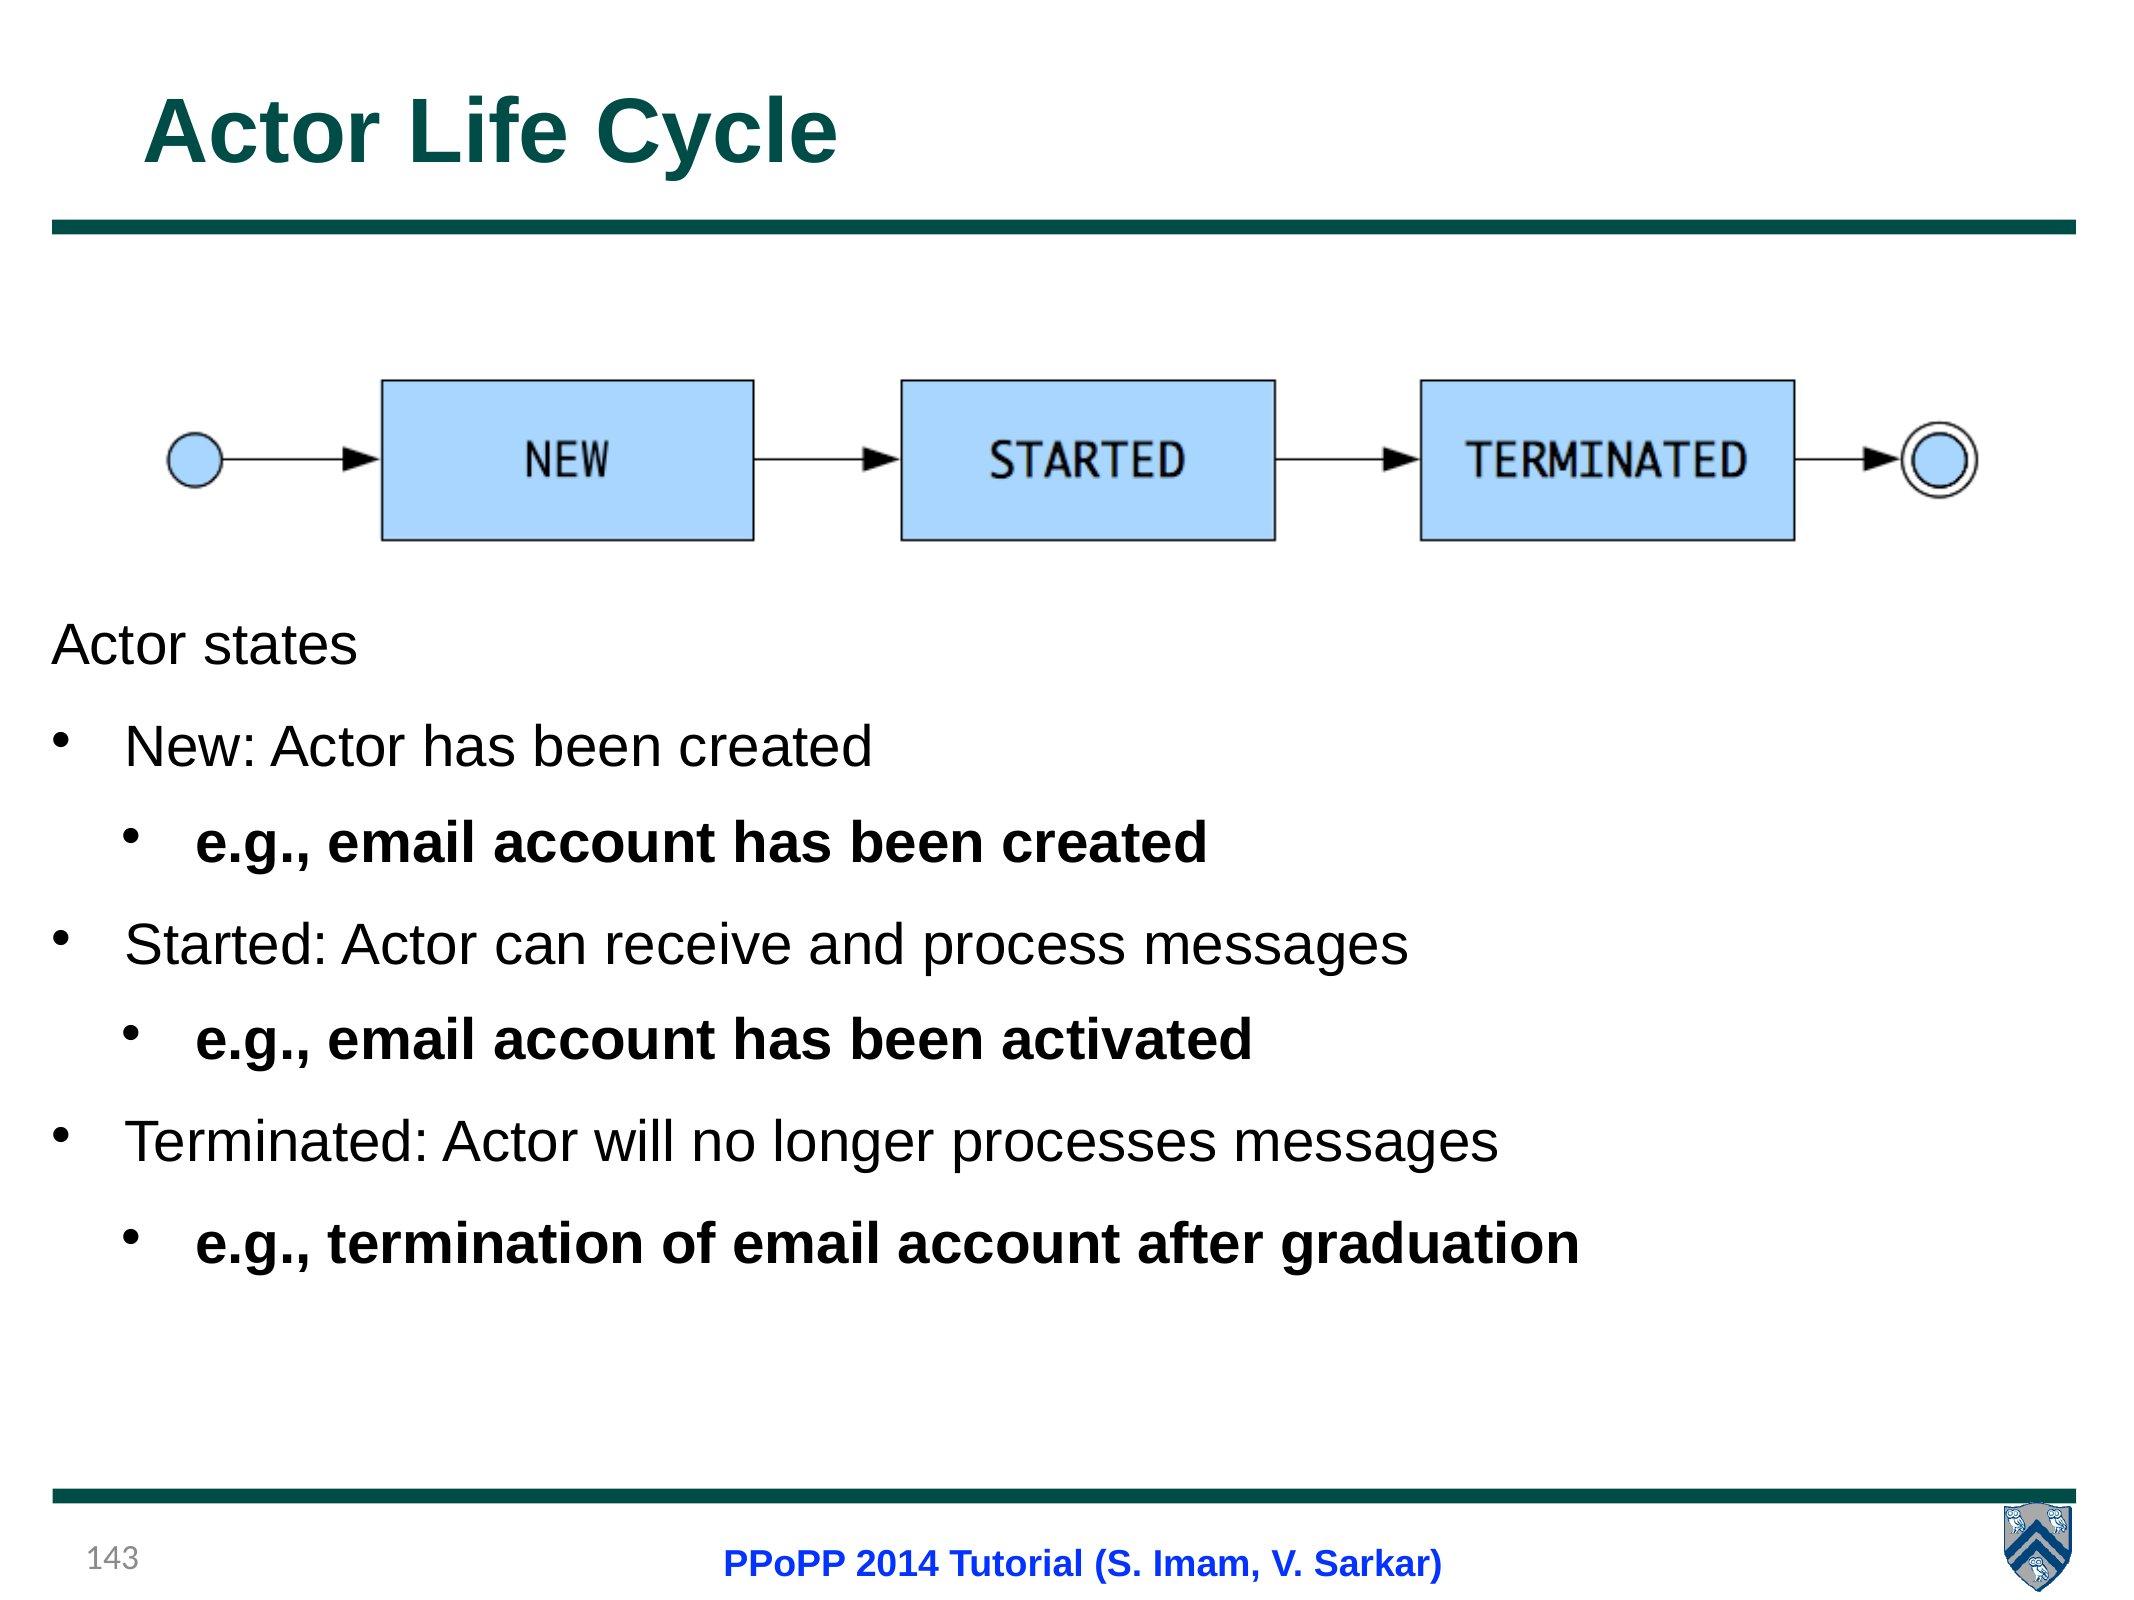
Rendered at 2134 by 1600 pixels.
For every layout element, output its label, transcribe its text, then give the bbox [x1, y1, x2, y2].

text_box PPoPP 2014 Tutorial (S. Imam, V. Sarkar) [699, 1522, 1467, 1600]
slide_number 143 [67, 1520, 155, 1592]
title Actor Life Cycle [124, 21, 2005, 186]
text_box Actor states New: Actor has been created e.g., email account has been created Started: Actor can receive and process messages e.g., email account has been activated Terminated: Actor will no longer processes messages e.g., termination of email account after graduation [14, 186, 2021, 1288]
text_box [2021, 219, 2076, 235]
text_box [52, 1488, 2077, 1504]
picture [1986, 1497, 2083, 1600]
picture [53, 289, 2080, 663]
